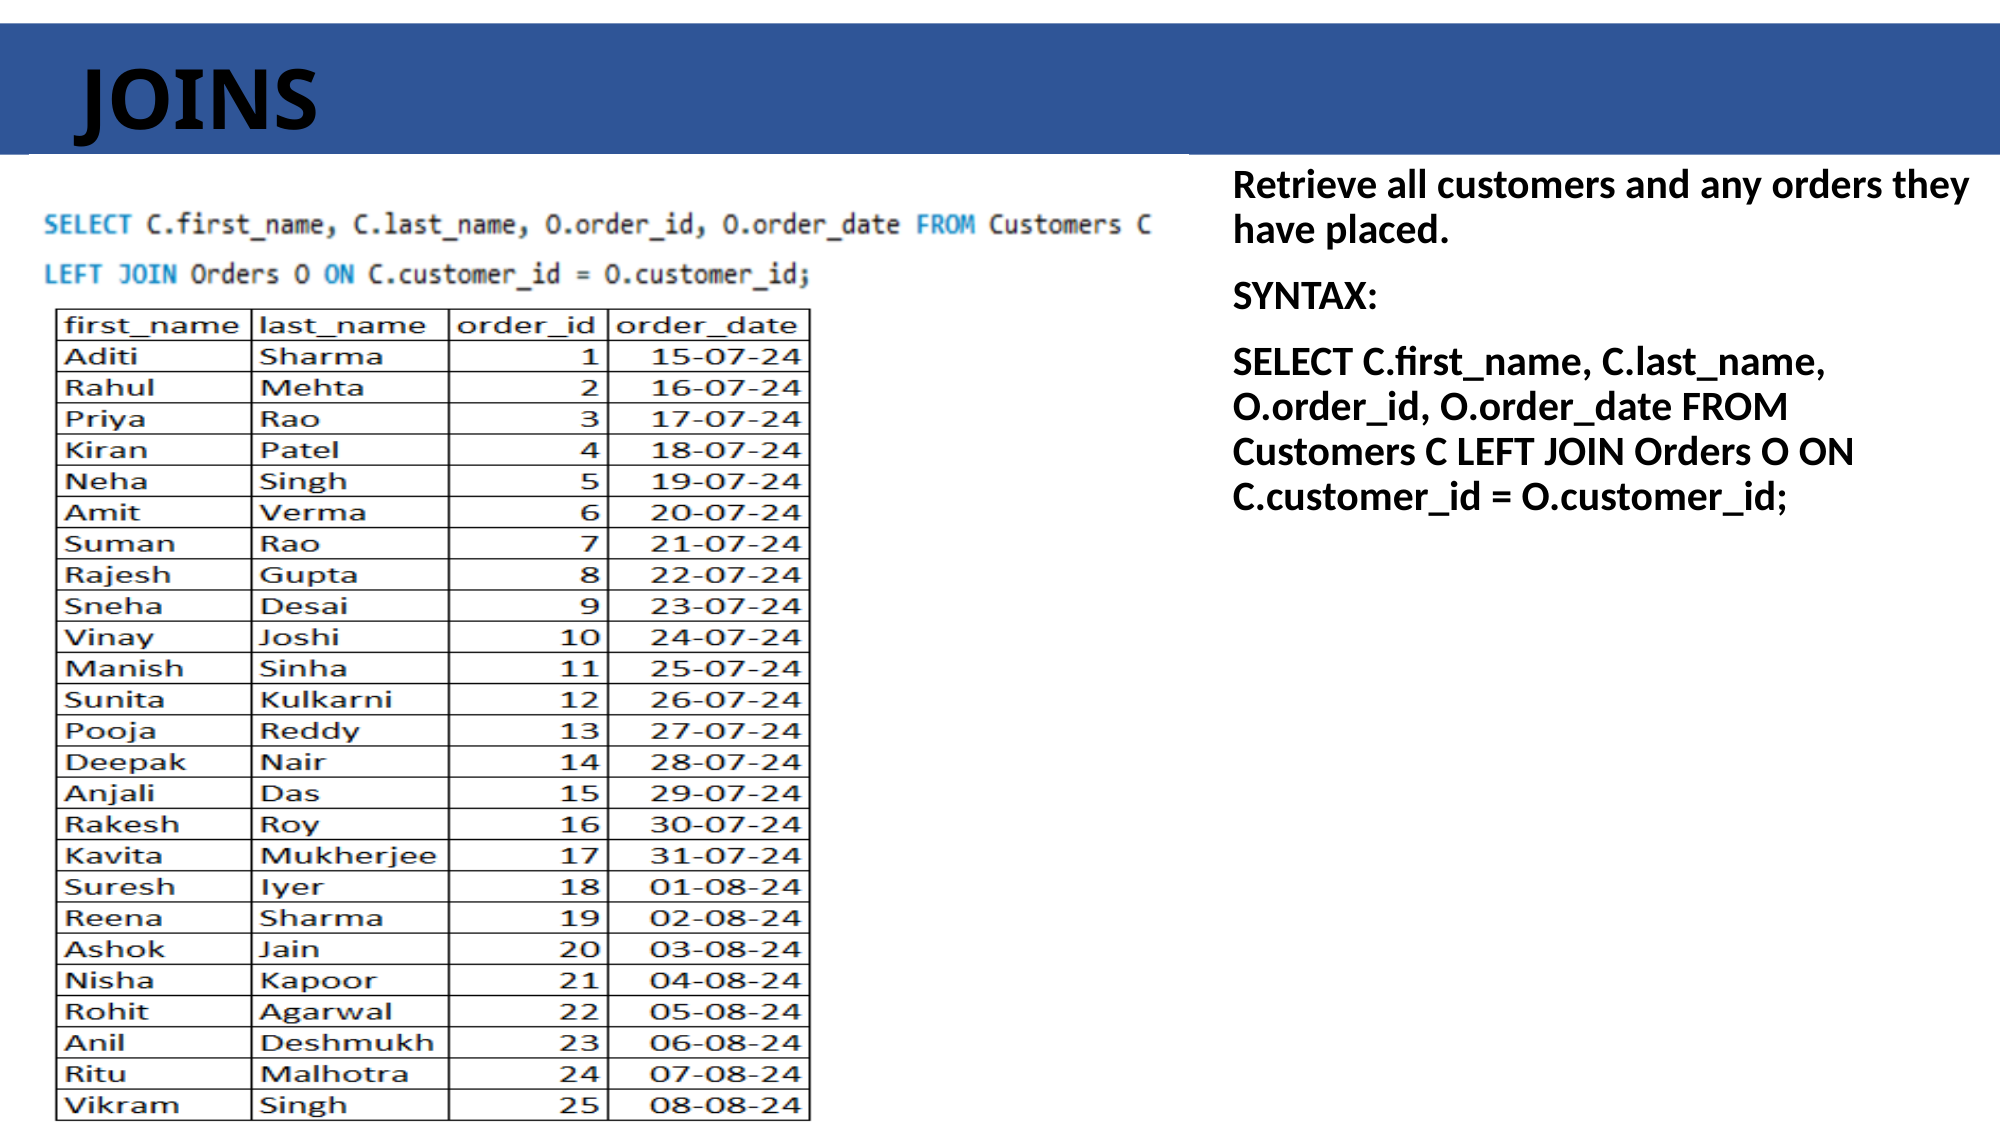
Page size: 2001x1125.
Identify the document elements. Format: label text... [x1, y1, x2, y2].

title JOINS [0, 23, 2000, 155]
picture [28, 154, 1189, 1125]
list Retrieve all customers and any orders they have placed. SYNTAX: SELECT C.first_name, C.last_name, O.order_id, O.order_date FROM Customers C LEFT JOIN Orders O ON C.customer_id = O.customer_id; [1217, 154, 2000, 1104]
